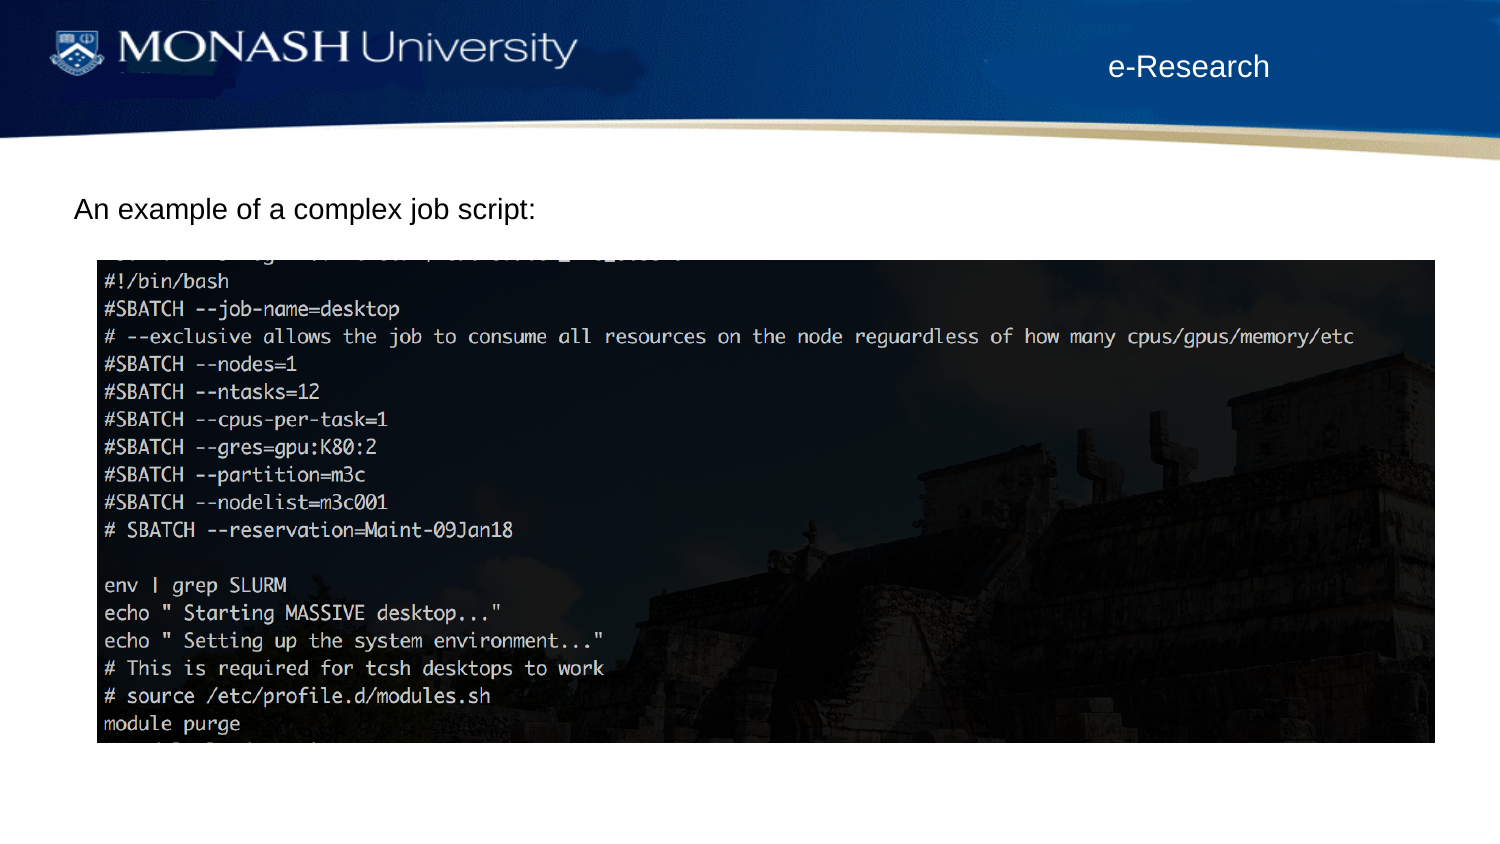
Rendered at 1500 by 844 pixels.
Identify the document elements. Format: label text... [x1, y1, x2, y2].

text_box An example of a complex job script: [58, 174, 1362, 759]
picture [0, 0, 1500, 163]
picture [96, 260, 1435, 743]
